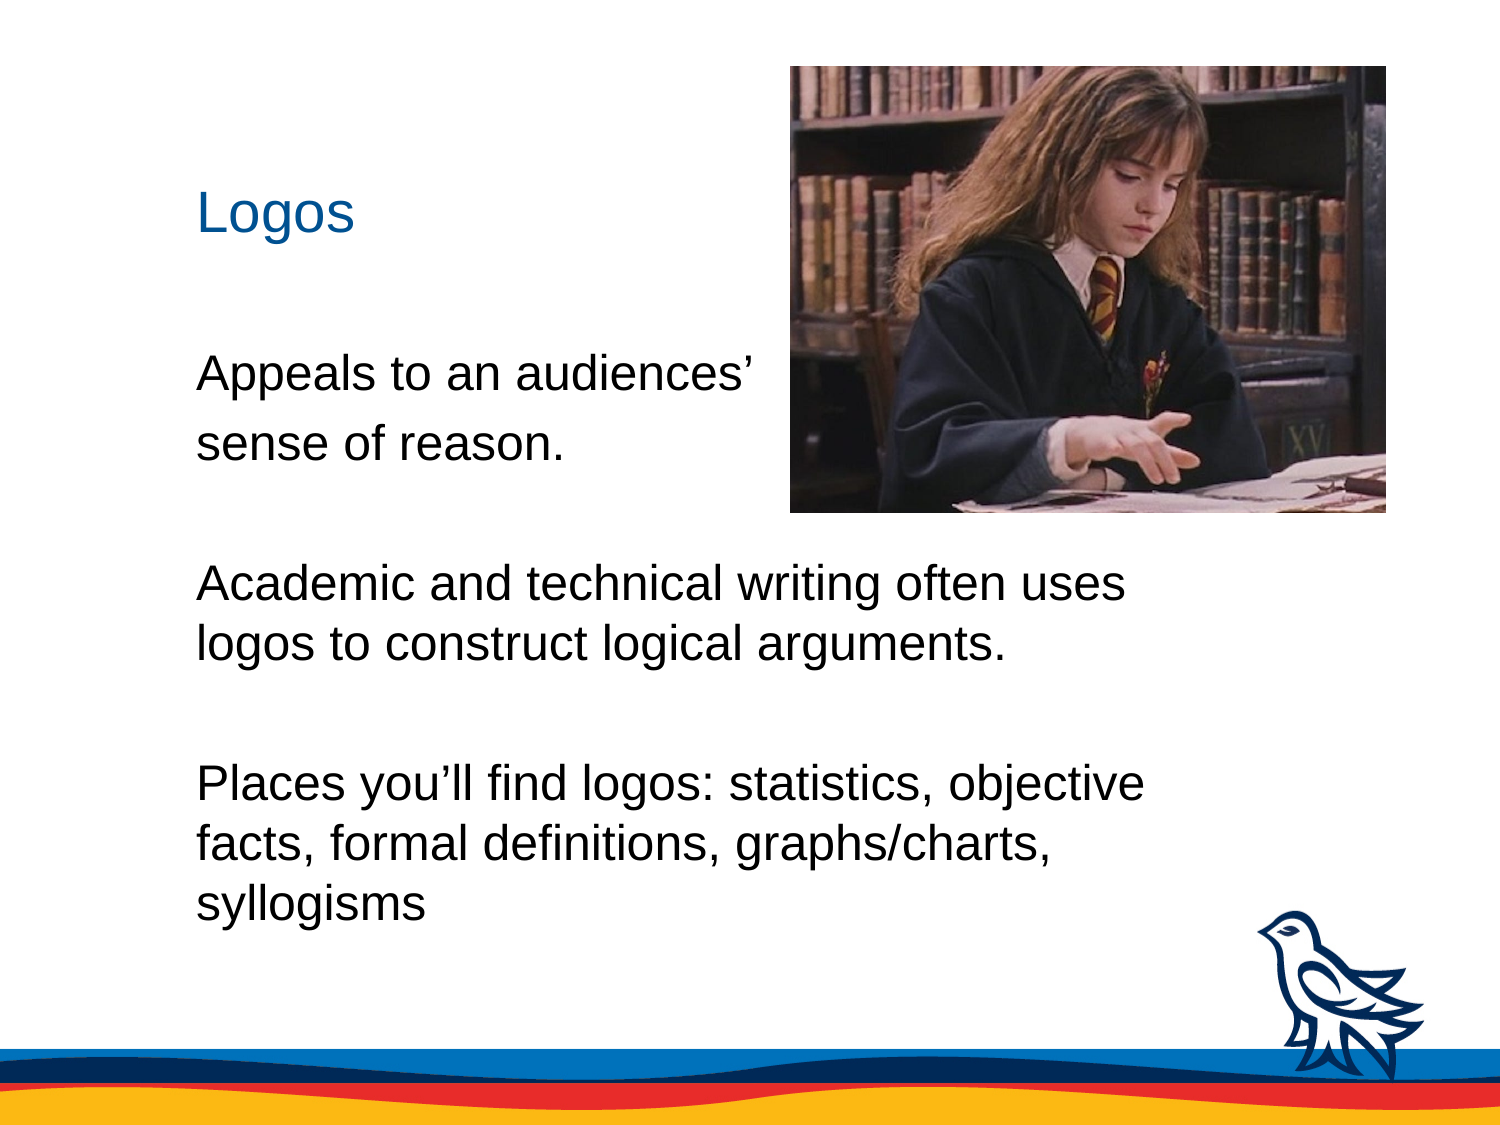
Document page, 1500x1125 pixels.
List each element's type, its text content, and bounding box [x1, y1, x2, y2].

title Logos [181, 115, 785, 304]
list Appeals to an audiences’ sense of reason. Academic and technical writing often uses logos to construct logical arguments. Places you’ll find logos: statistics, objective facts, formal definitions, graphs/charts, syllogisms [181, 333, 1209, 961]
picture [0, 0, 1500, 1125]
